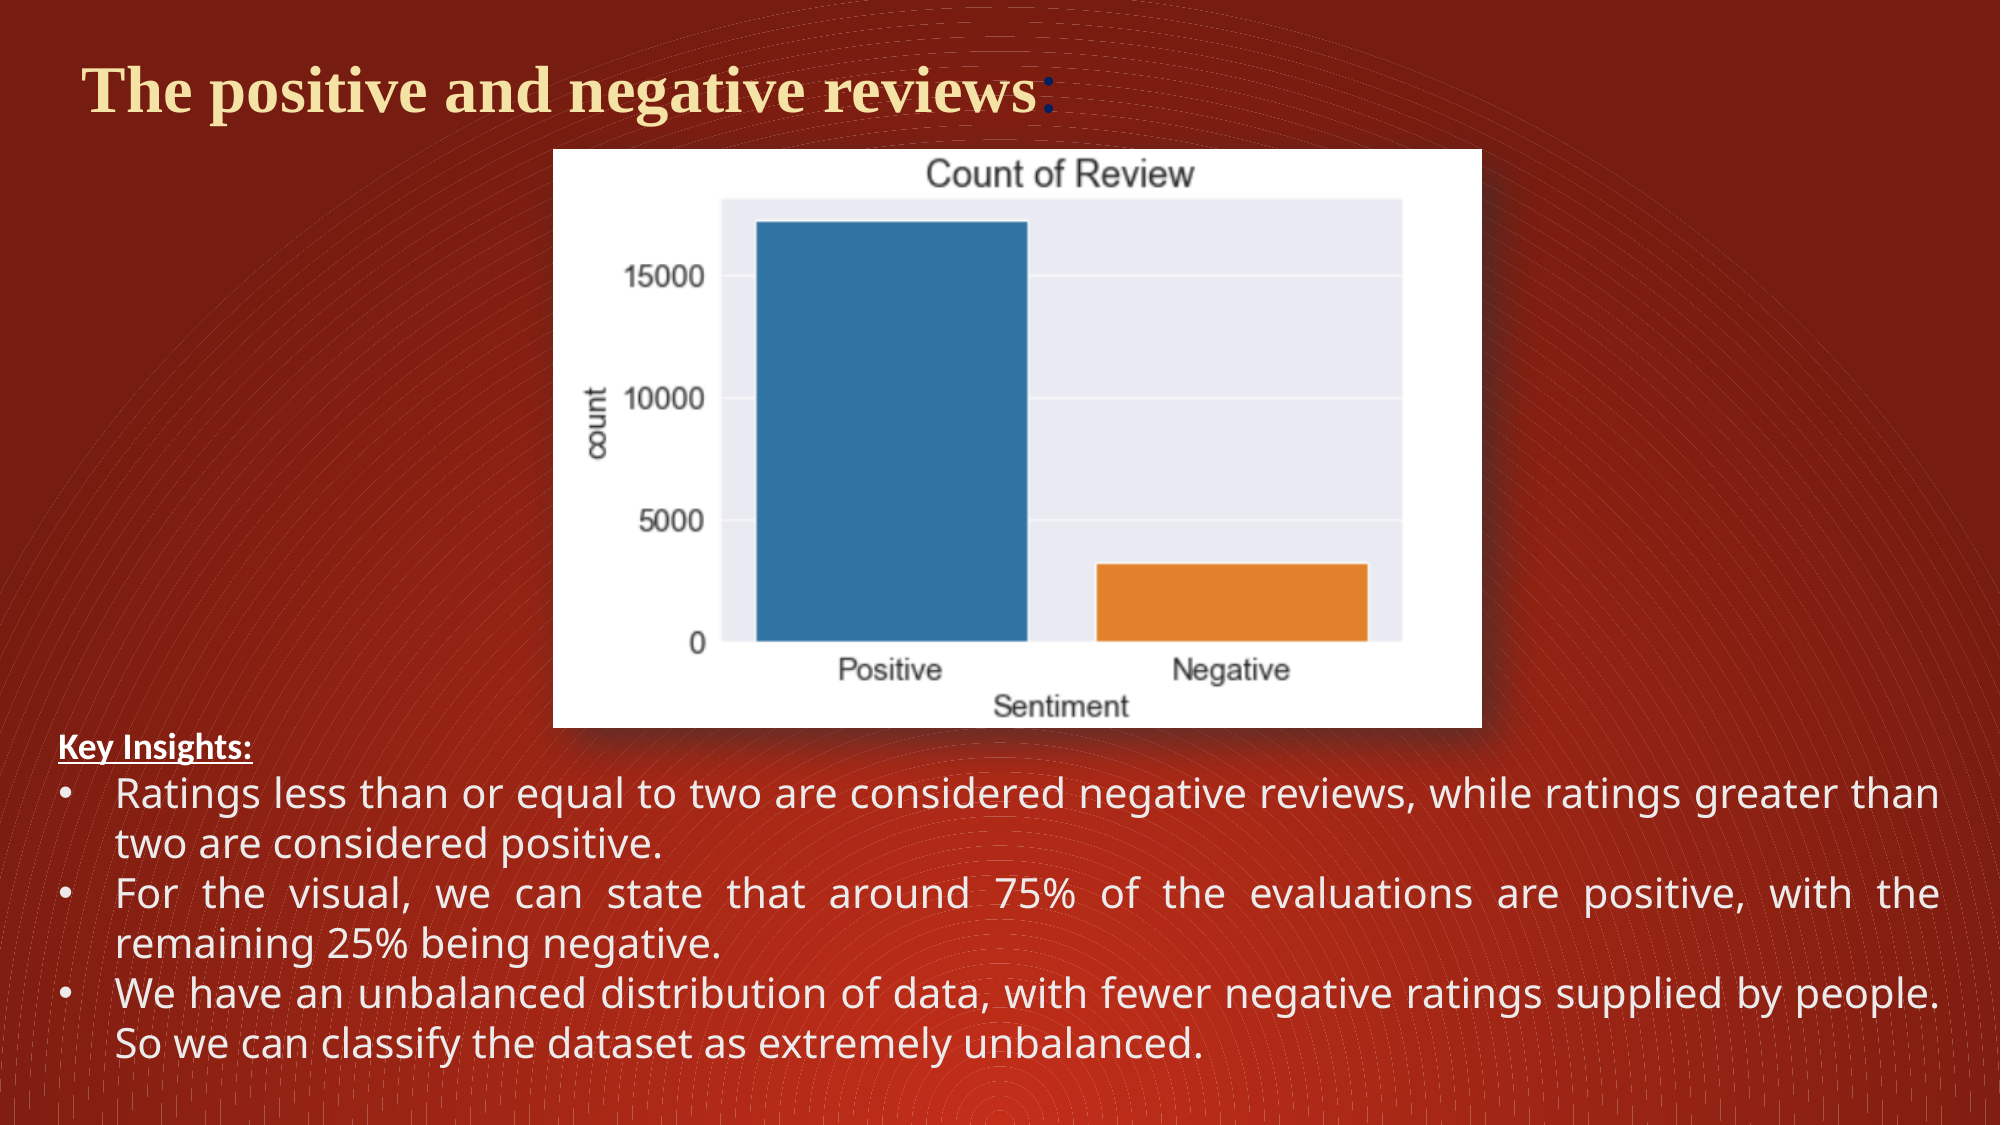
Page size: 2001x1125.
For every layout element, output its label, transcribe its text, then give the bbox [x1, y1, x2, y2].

text_box The positive and negative reviews: [66, 30, 1614, 137]
text_box Key Insights: Ratings less than or equal to two are considered negative reviews, while ratings greater than two are considered positive. For the visual, we can state that around 75% of the evaluations are positive, with the remaining 25% being negative. We have an unbalanced distribution of data, with fewer negative ratings supplied by people. So we can classify the dataset as extremely unbalanced. [43, 714, 1957, 1075]
picture [552, 148, 1482, 729]
